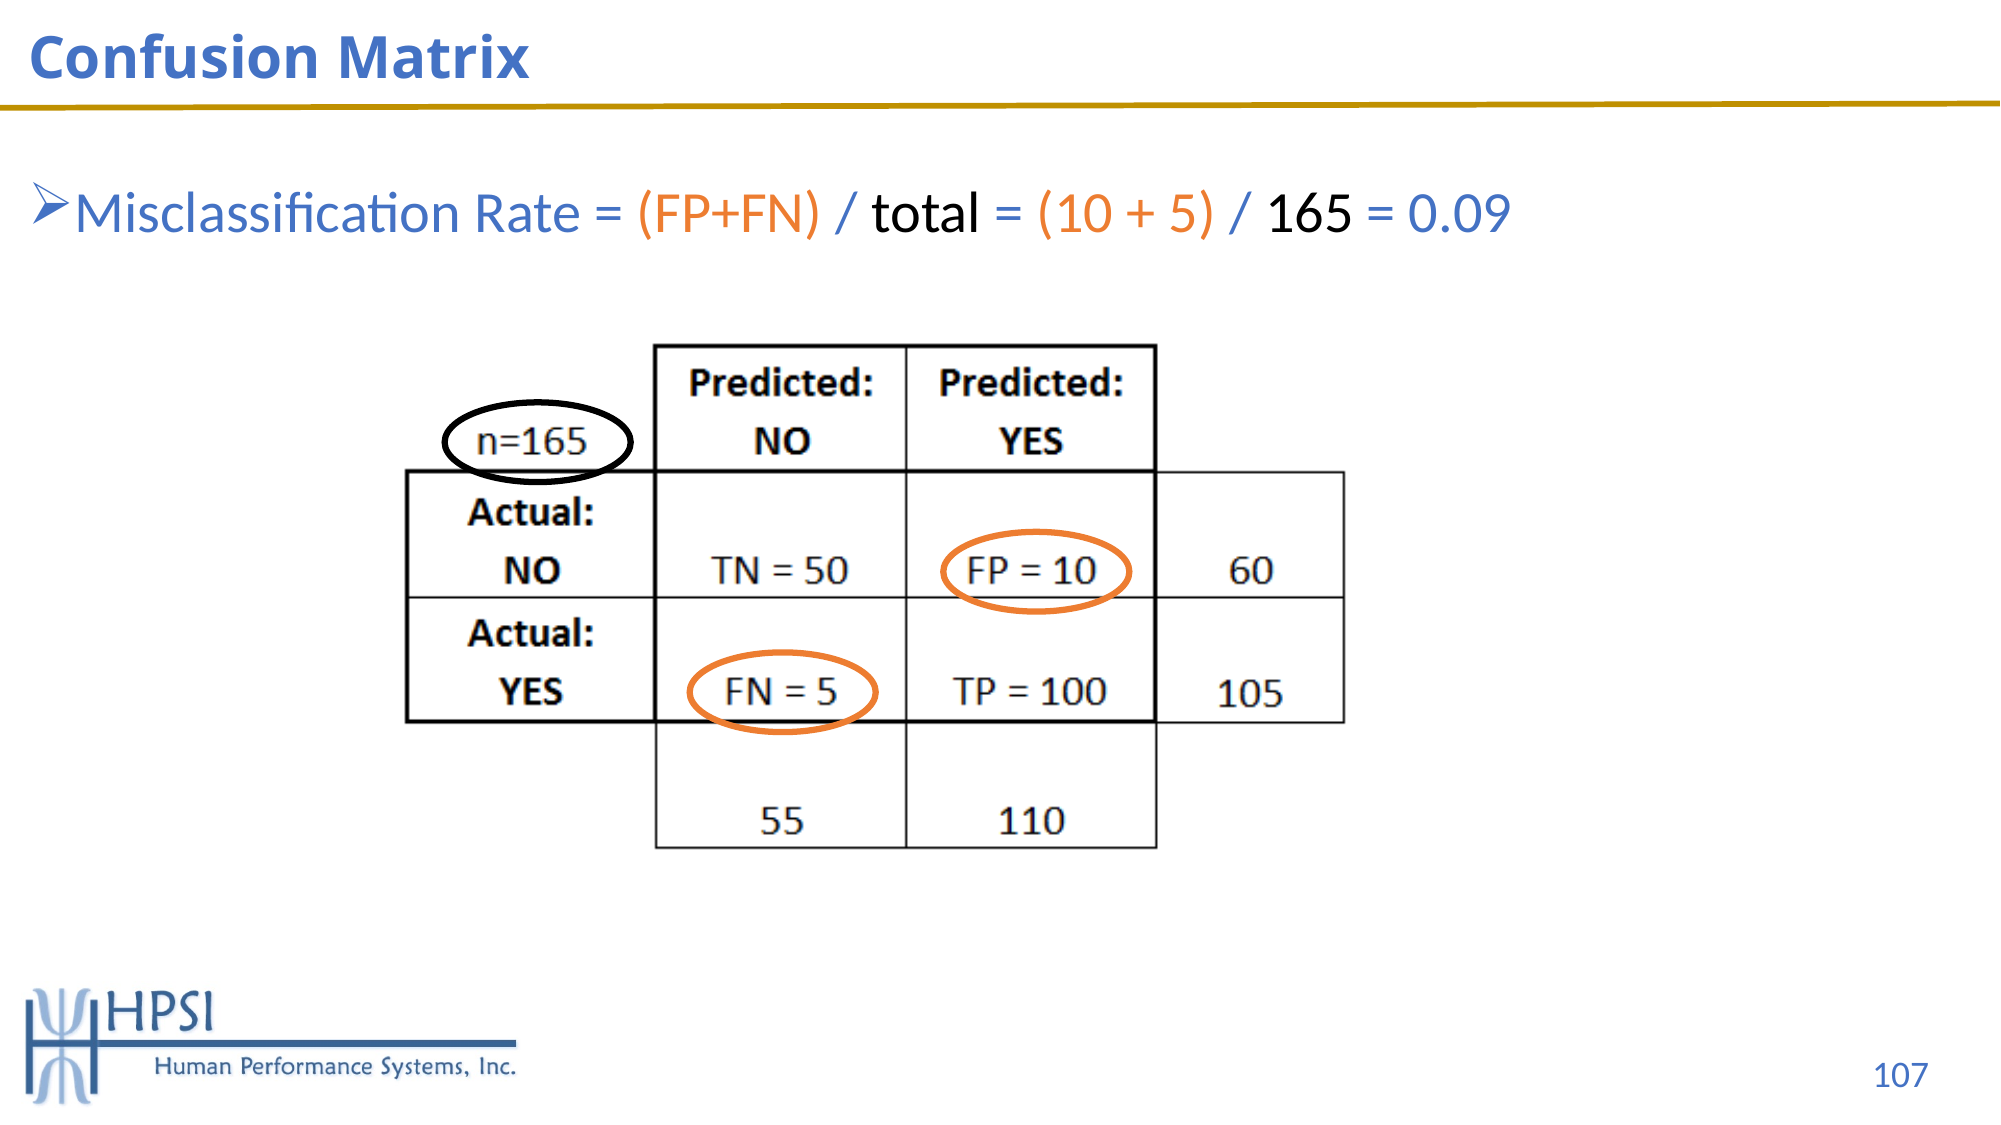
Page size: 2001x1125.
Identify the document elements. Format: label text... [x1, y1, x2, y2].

picture [368, 309, 1383, 889]
title Confusion Matrix [13, 0, 1739, 120]
list Misclassification Rate = (FP+FN) / total = (10 + 5) / 165 = 0.09 [13, 175, 1739, 889]
slide_number 107 [1493, 1042, 1944, 1103]
picture [21, 981, 524, 1108]
